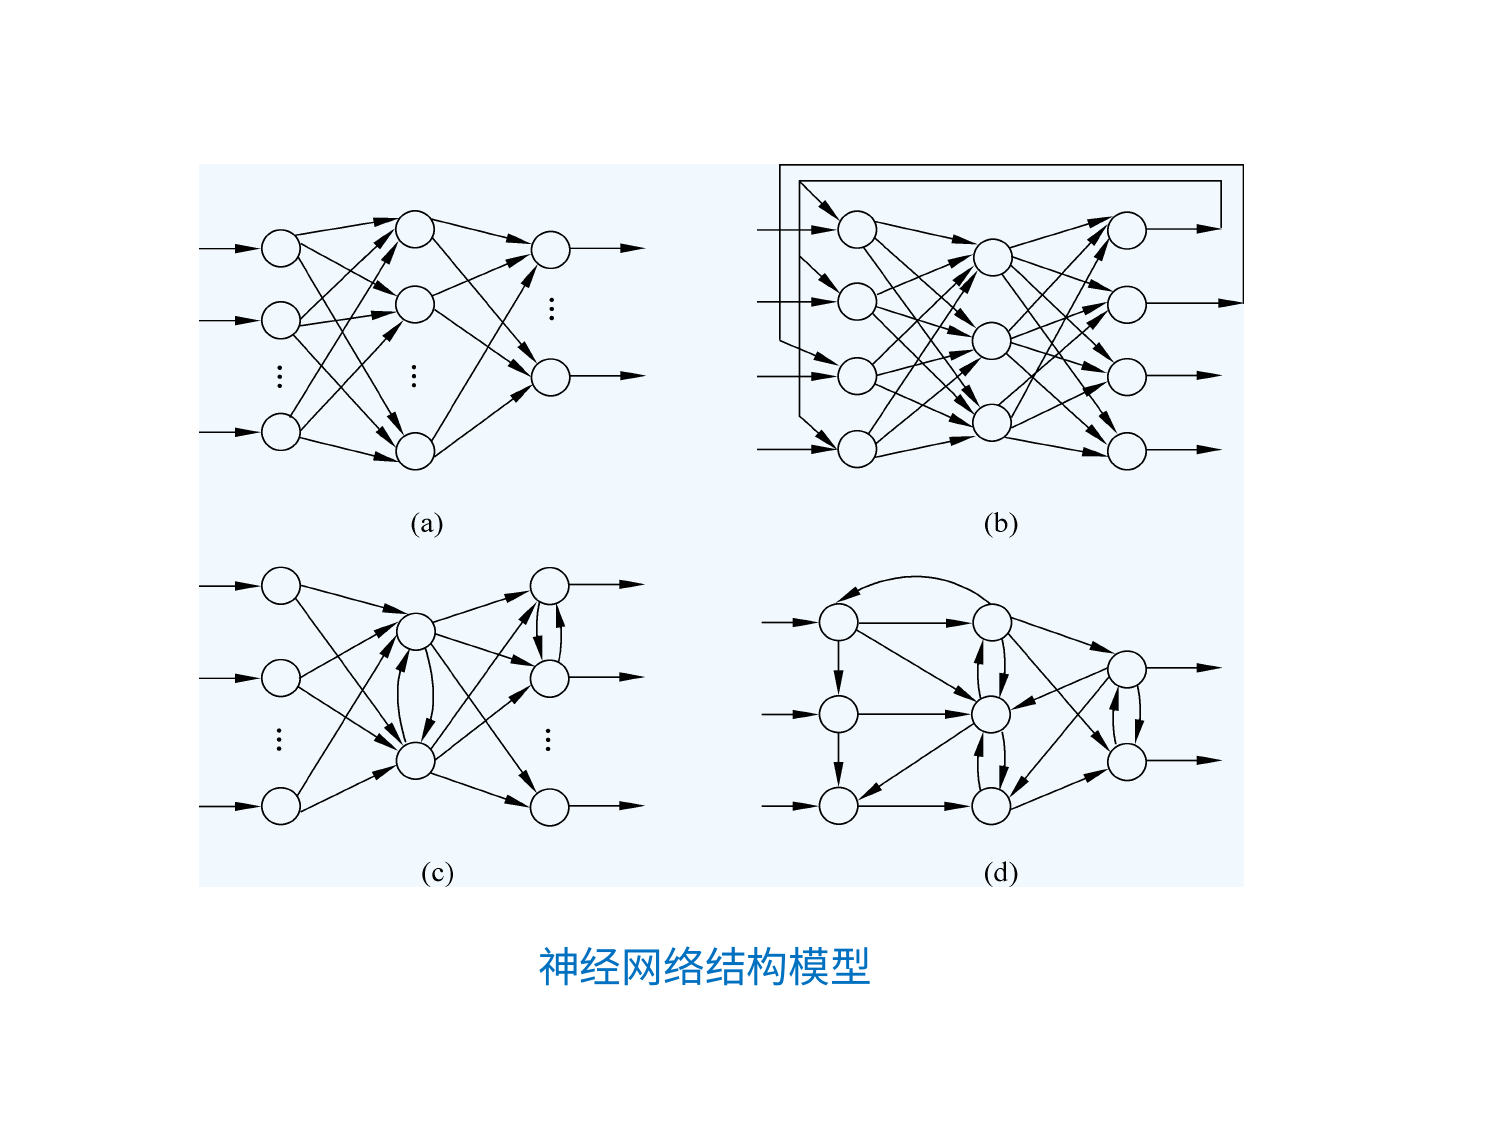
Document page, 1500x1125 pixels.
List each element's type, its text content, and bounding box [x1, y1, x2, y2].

text_box 神经网络结构模型 [448, 933, 976, 999]
picture [198, 164, 1245, 888]
